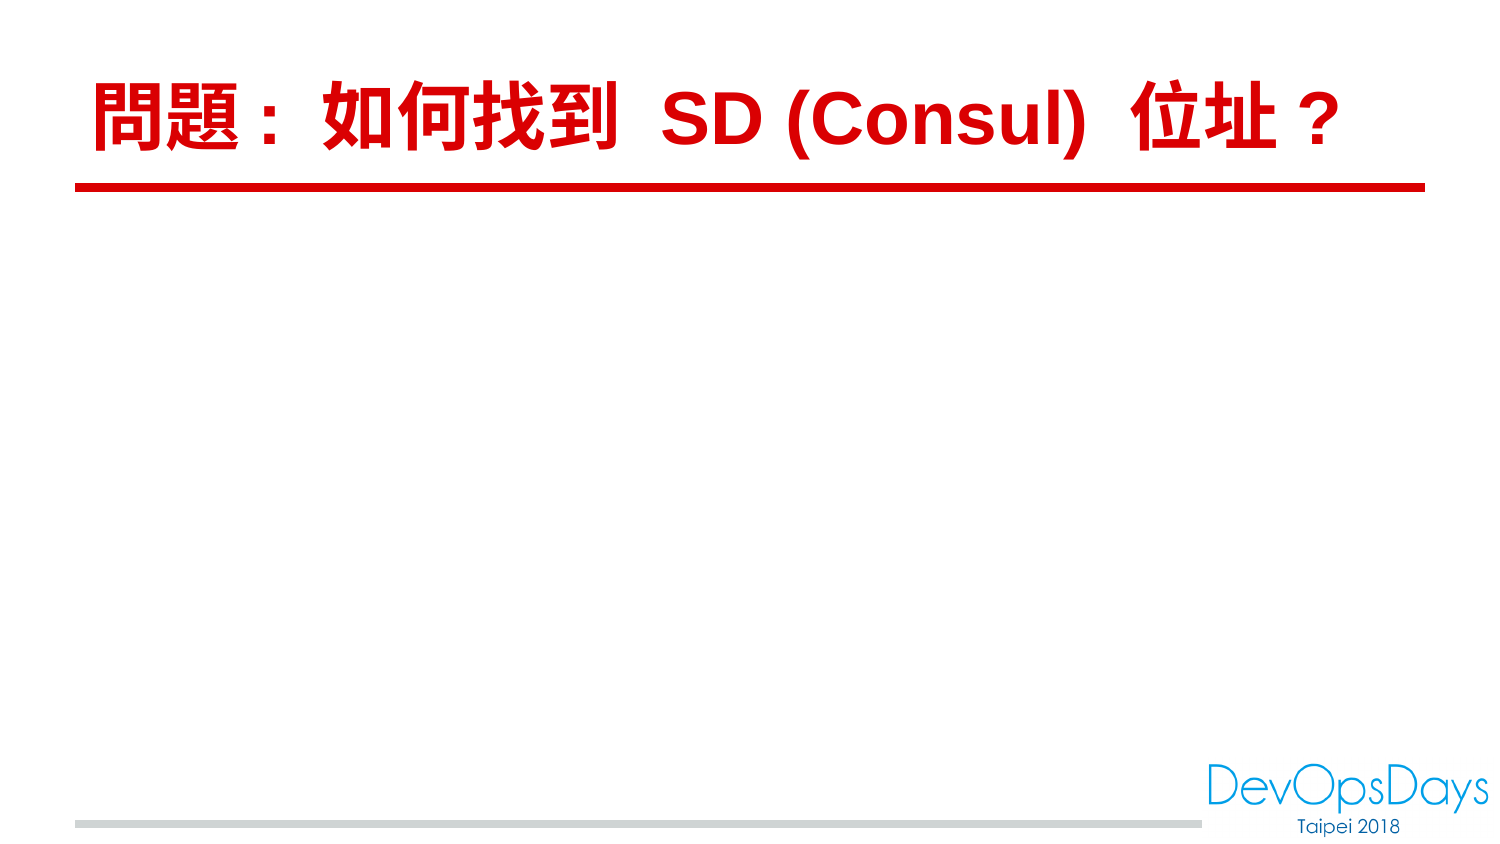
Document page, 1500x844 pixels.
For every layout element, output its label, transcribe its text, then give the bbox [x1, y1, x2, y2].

title 問題: 如何找到 SD (Consul) 位址? [75, 33, 1425, 175]
picture [1202, 757, 1494, 844]
